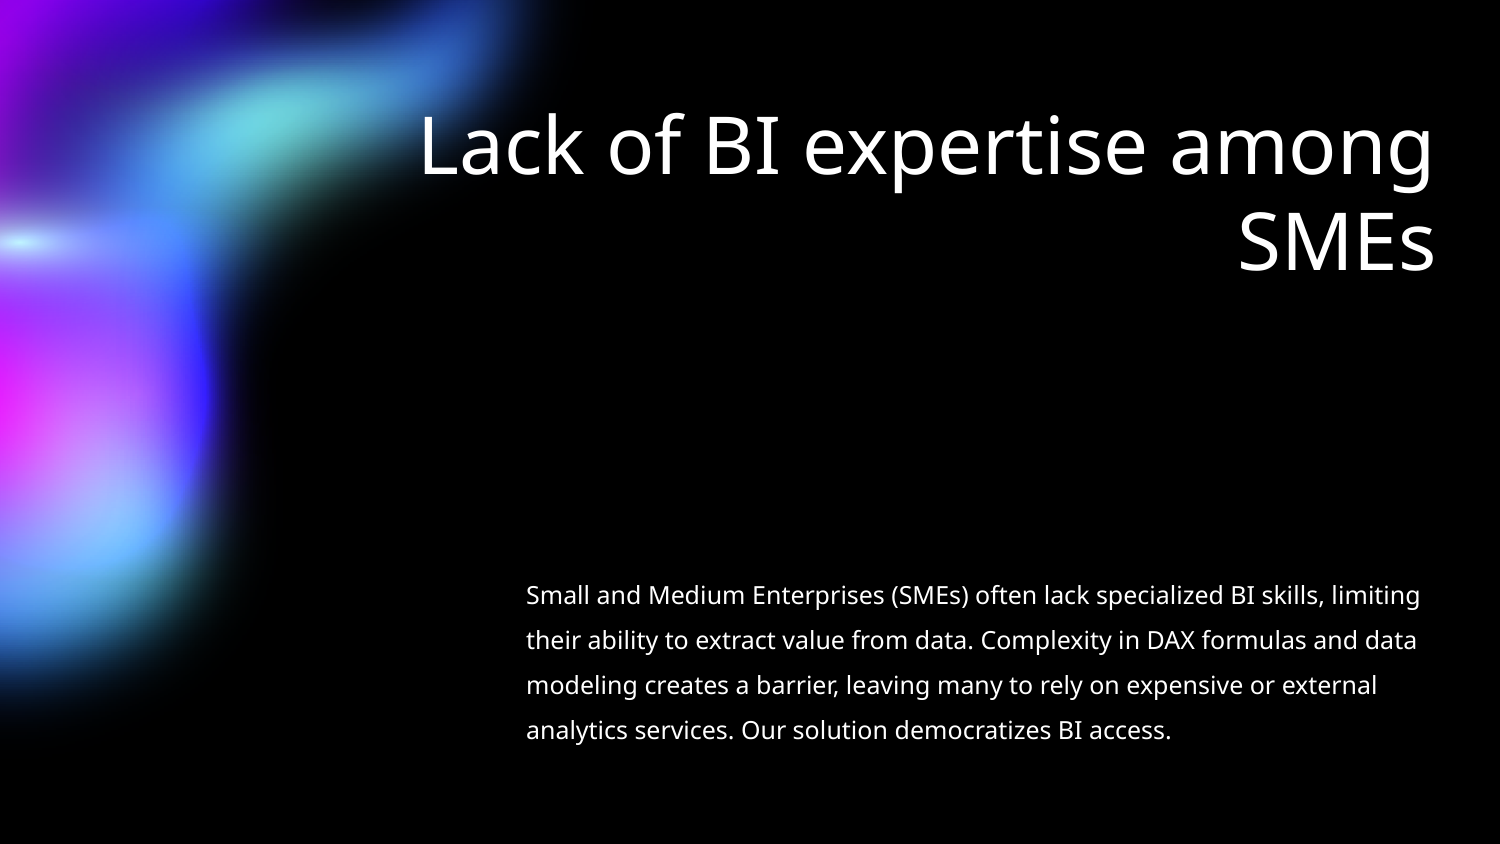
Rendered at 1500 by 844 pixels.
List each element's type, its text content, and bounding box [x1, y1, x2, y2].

subtitle Small and Medium Enterprises (SMEs) often lack specialized BI skills, limiting their ability to extract value from data. Complexity in DAX formulas and data modeling creates a barrier, leaving many to rely on expensive or external analytics services. Our solution democratizes BI access. [473, 312, 1439, 760]
picture [0, 0, 1491, 844]
title Lack of BI expertise among SMEs [275, 79, 1452, 302]
